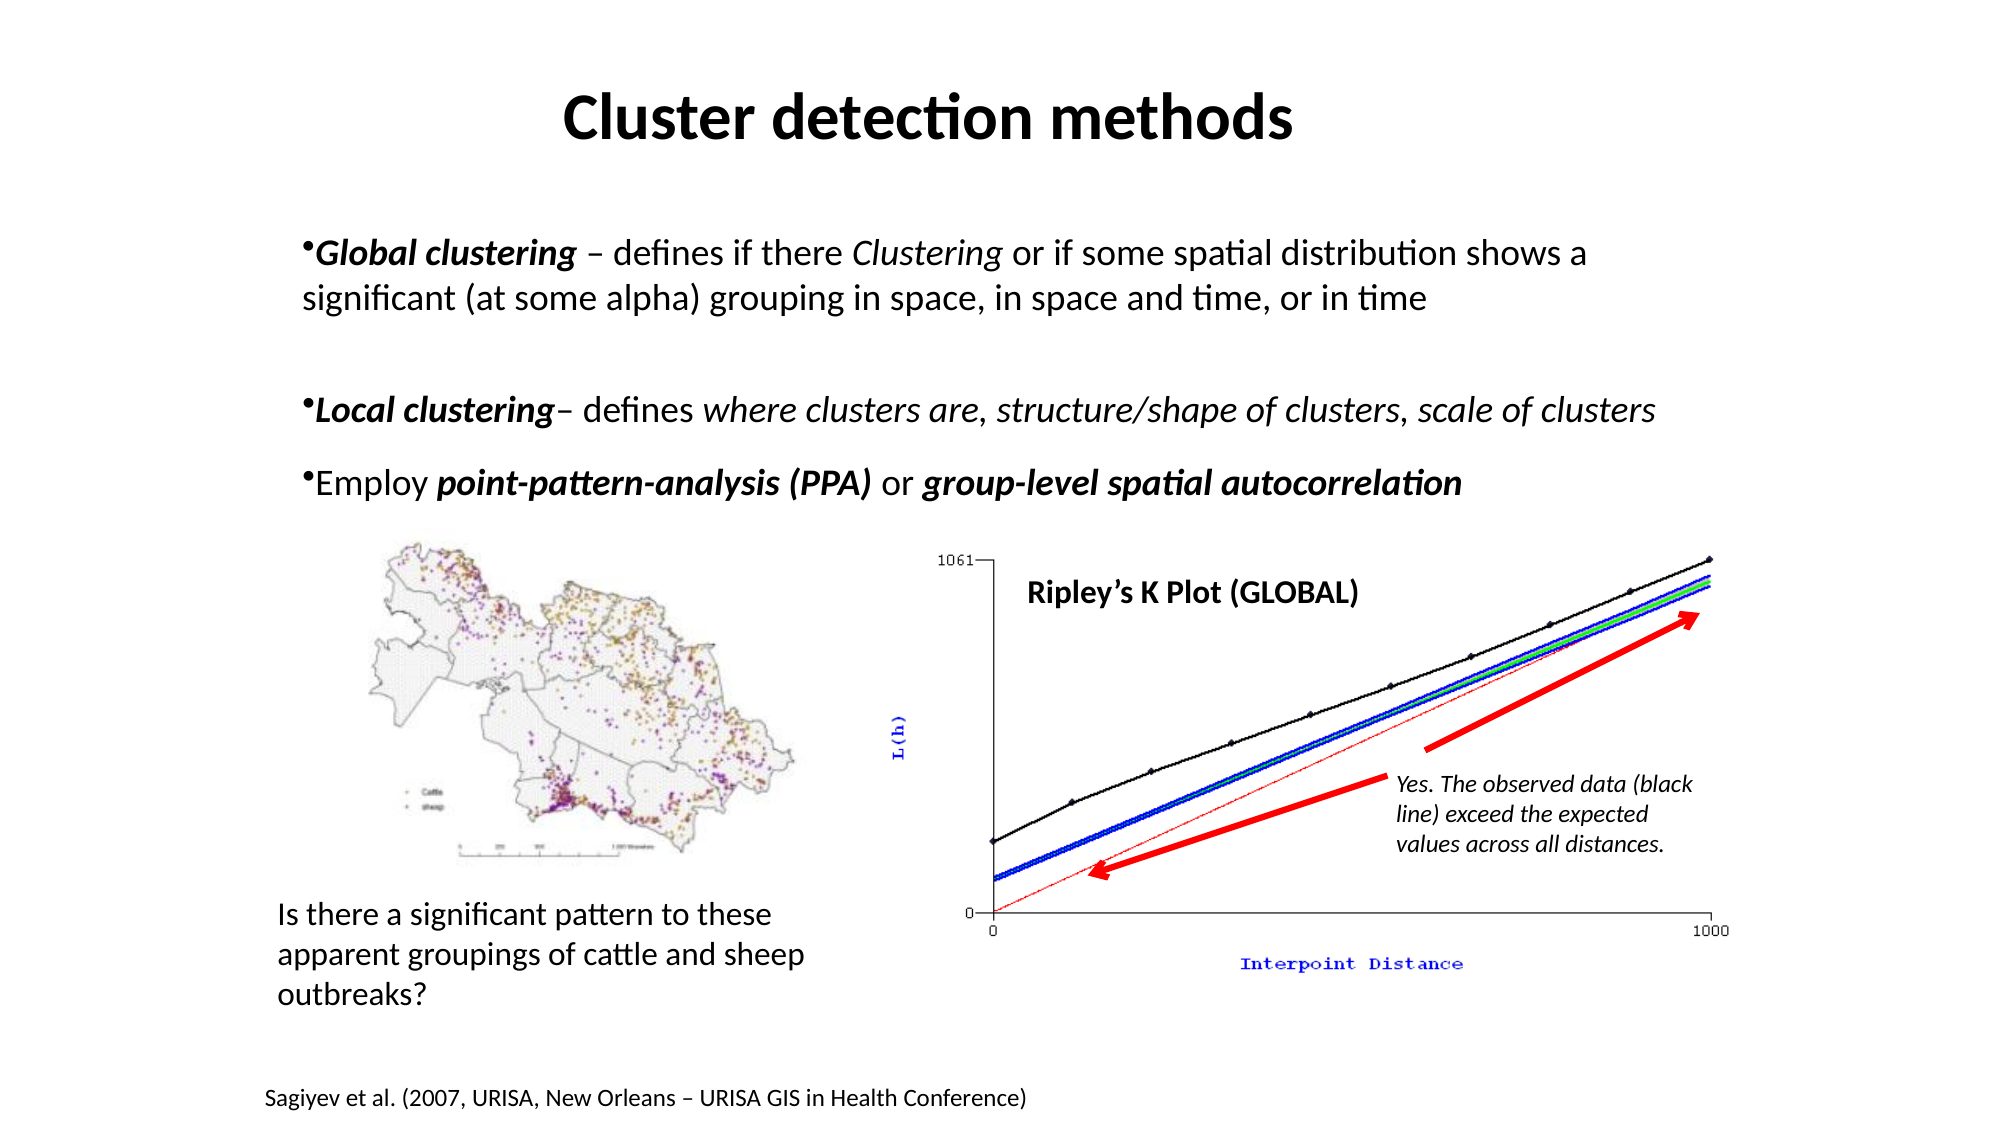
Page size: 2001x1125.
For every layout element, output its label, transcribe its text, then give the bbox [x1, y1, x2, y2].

text_box Is there a significant pattern to these apparent groupings of cattle and sheep outbreaks? [262, 884, 874, 1020]
picture [356, 528, 807, 876]
text_box Local clustering– defines where clusters are, structure/shape of clusters, scale of clusters [287, 377, 1750, 437]
text_box Cluster detection methods [548, 56, 606, 170]
text_box [606, 56, 1732, 245]
text_box Global clustering – defines if there Clustering or if some spatial distribution shows a significant (at some alpha) grouping in space, in space and time, or in time [287, 220, 1700, 326]
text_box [887, 537, 1732, 976]
text_box Sagiyev et al. (2007, URISA, New Orleans – URISA GIS in Health Conference) [249, 1074, 1723, 1120]
text_box Employ point-pattern-analysis (PPA) or group-level spatial autocorrelation [287, 450, 1675, 511]
